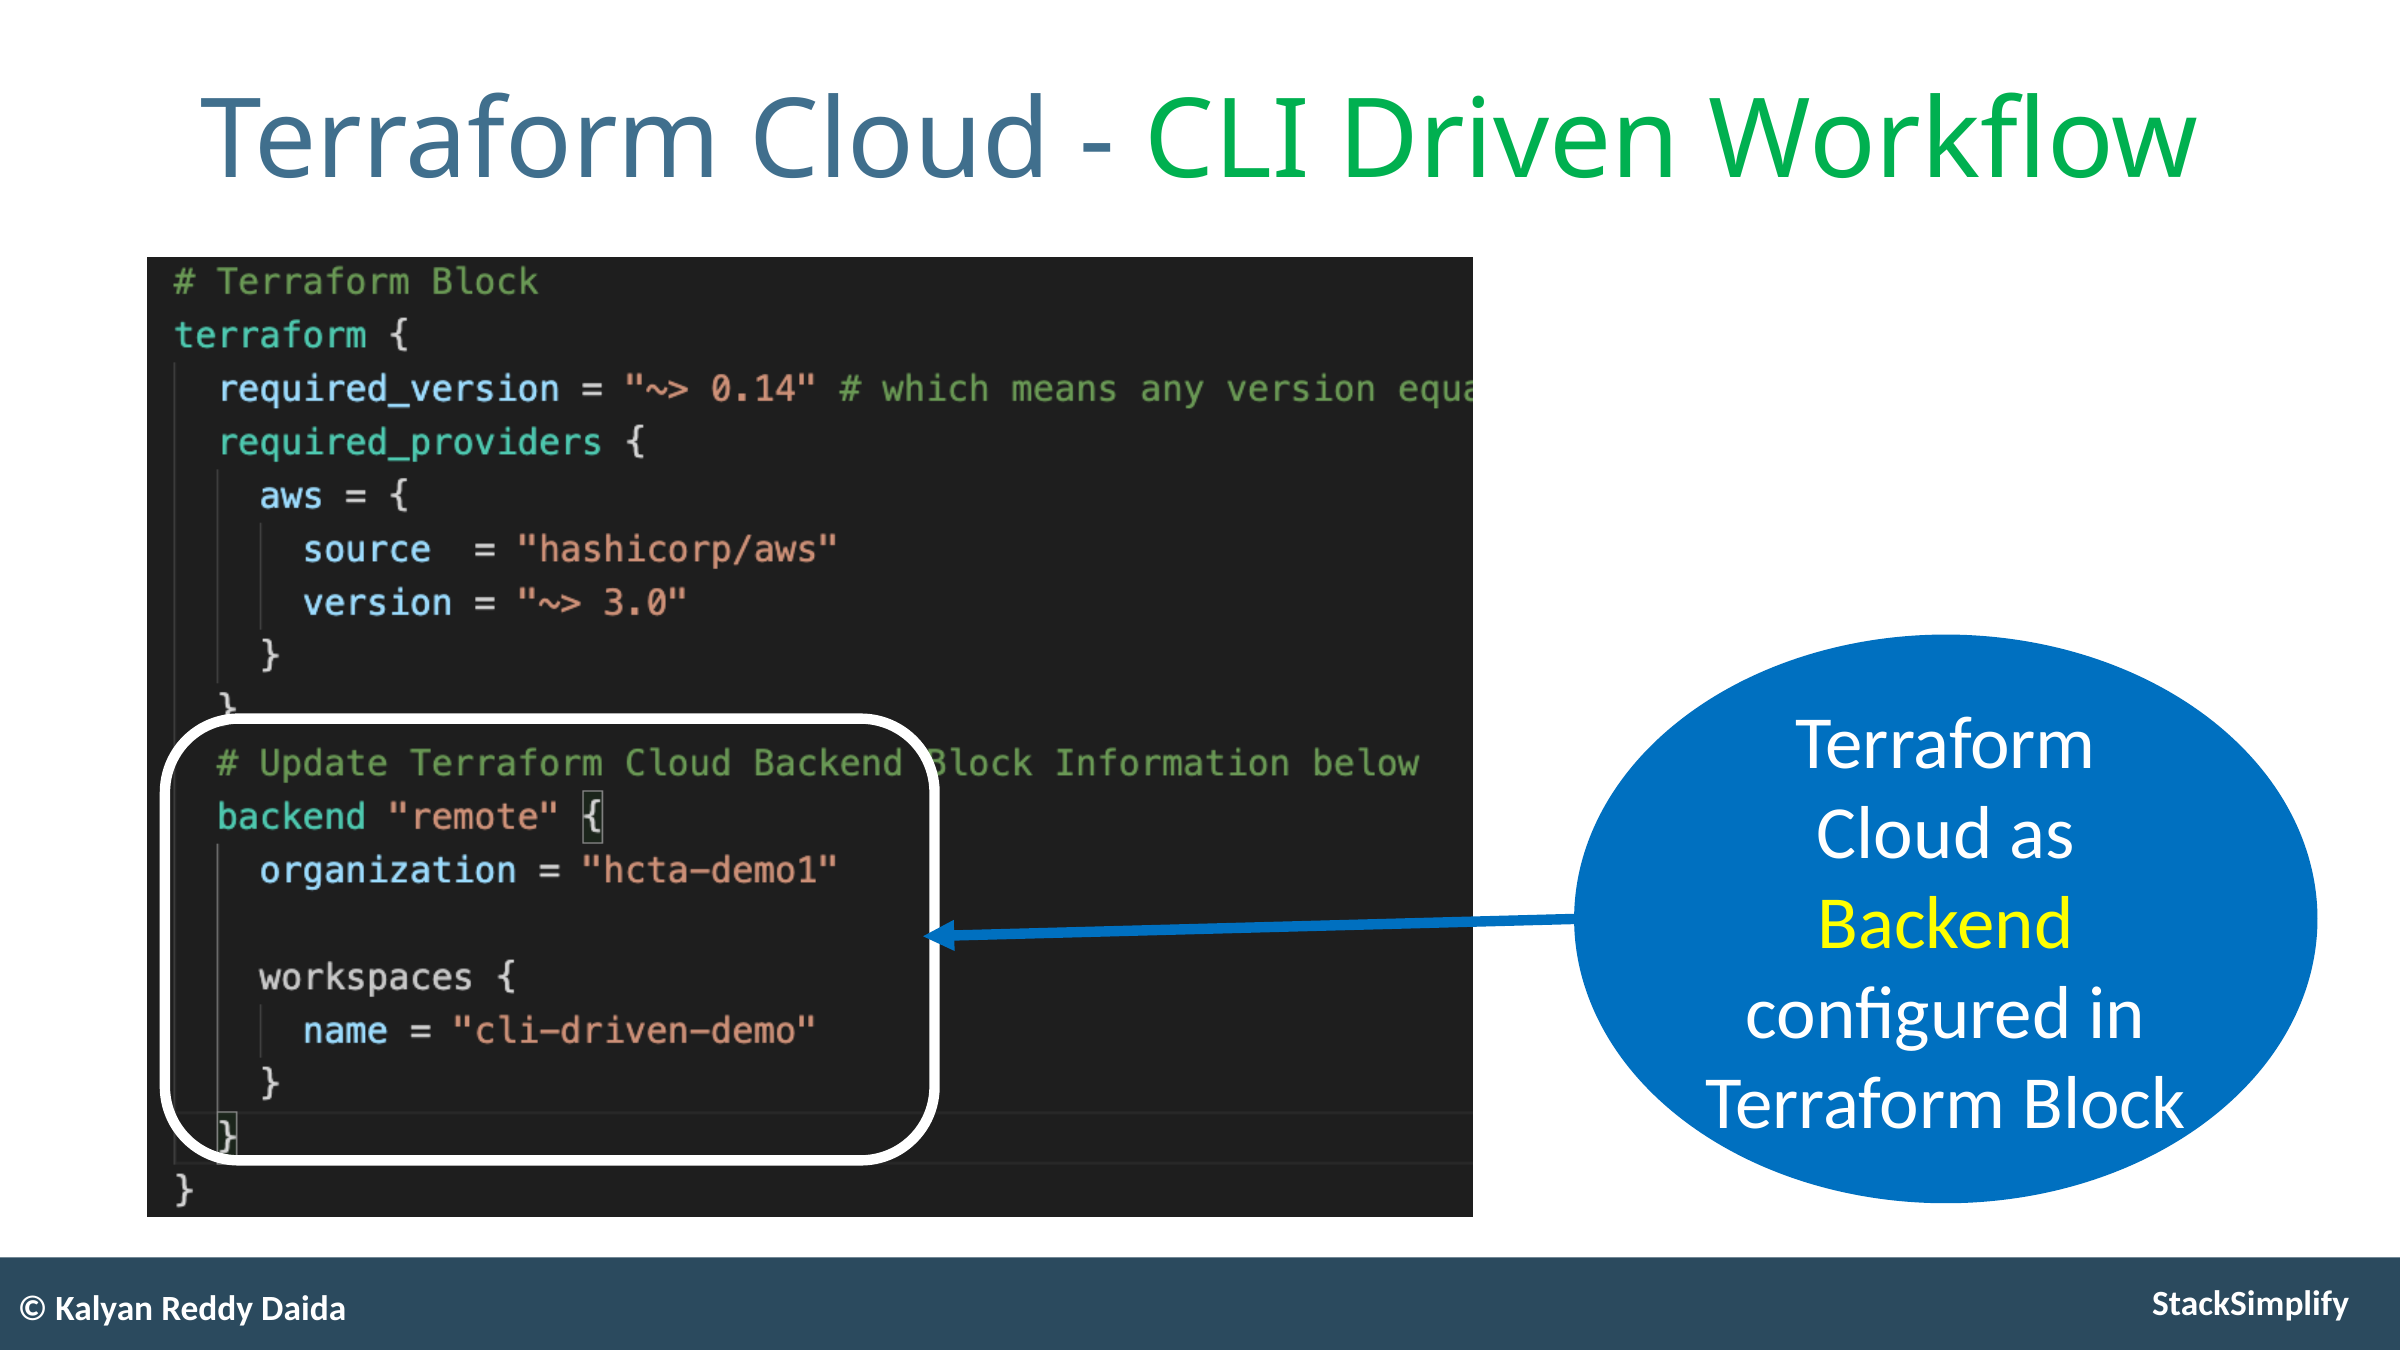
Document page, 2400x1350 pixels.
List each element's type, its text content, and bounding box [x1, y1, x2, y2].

title Terraform Cloud - CLI Driven Workflow [165, 44, 2235, 240]
footer © Kalyan Reddy Daida [0, 1269, 810, 1342]
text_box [922, 918, 1575, 937]
picture [147, 257, 1473, 1218]
text_box Terraform Cloud as Backend configured in Terraform Block [1572, 632, 2320, 1206]
